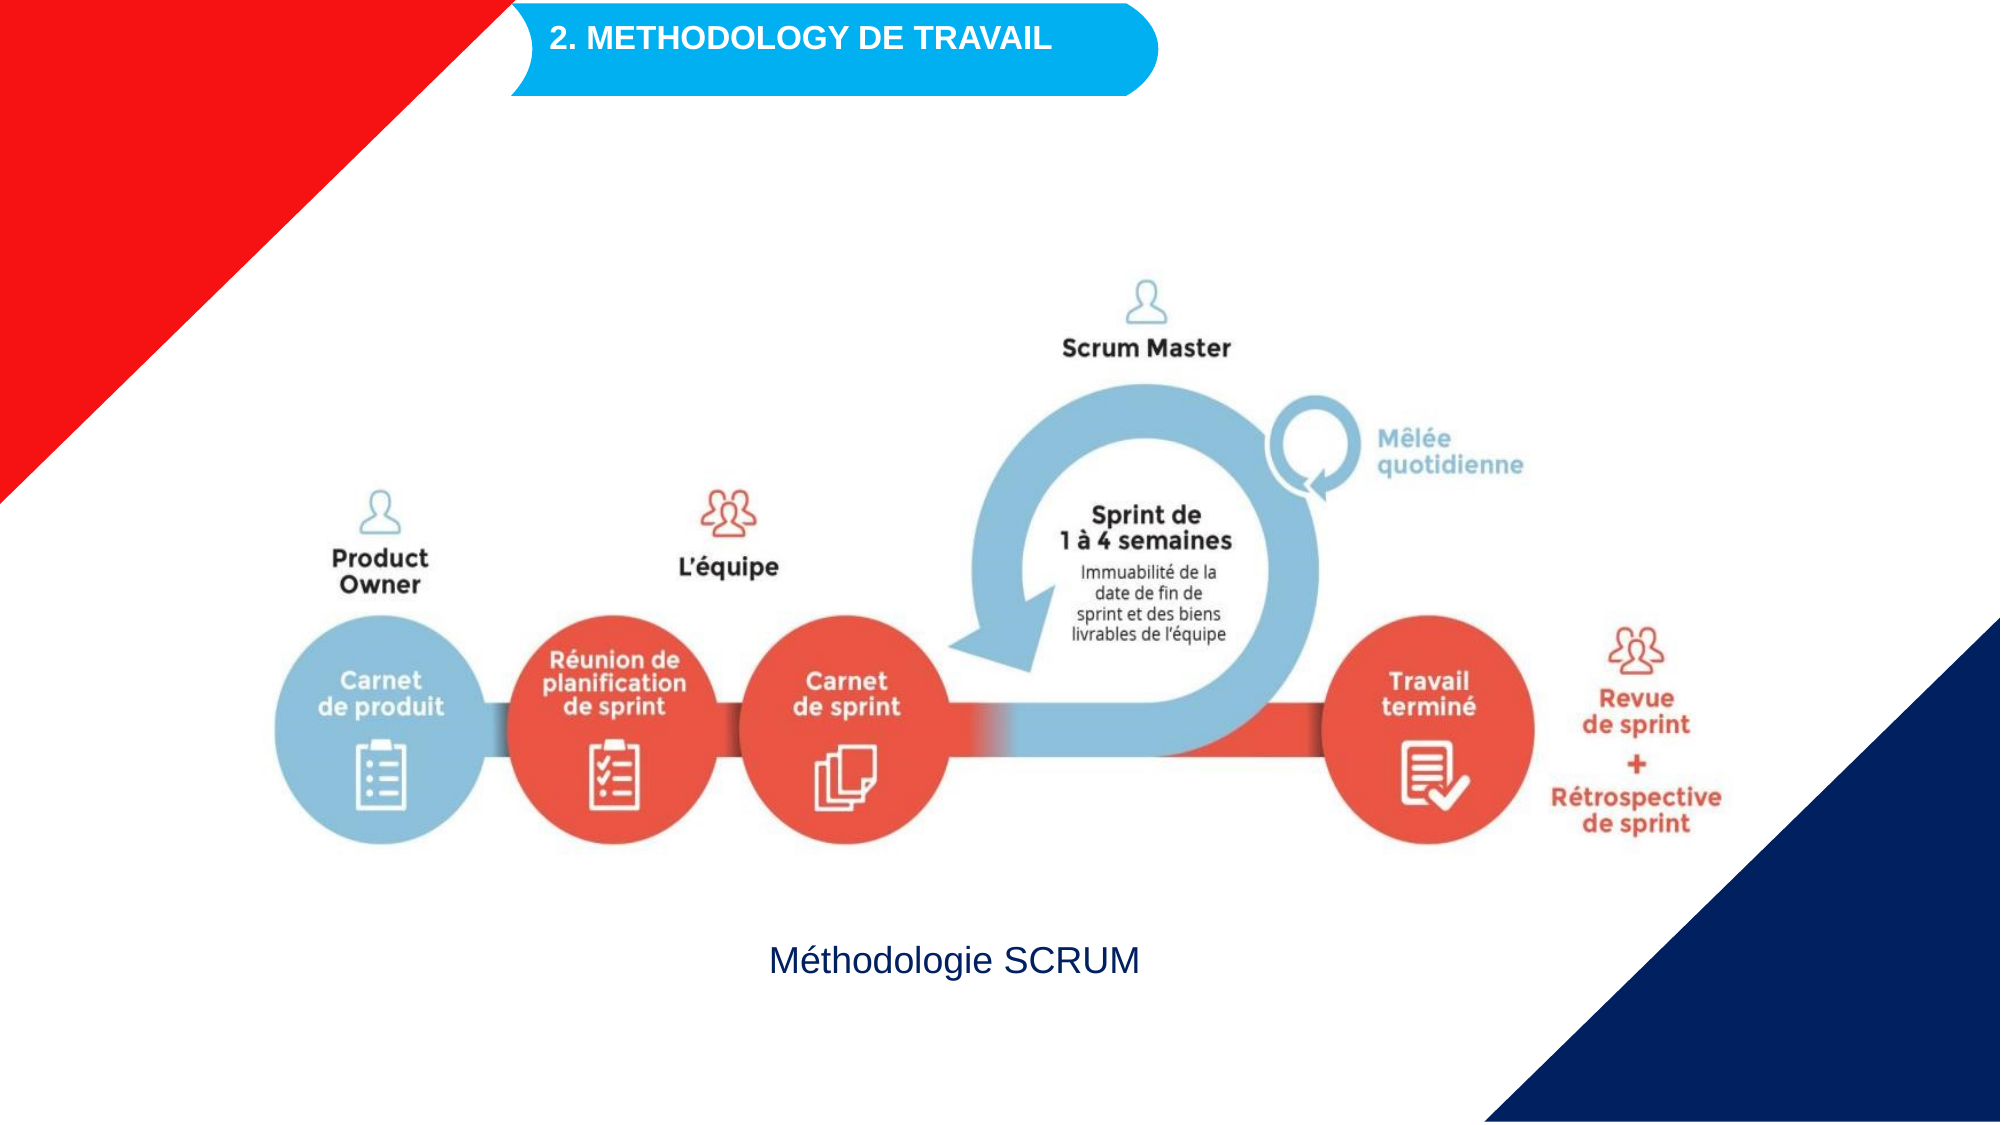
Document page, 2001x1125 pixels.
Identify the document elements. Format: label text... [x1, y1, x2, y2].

picture [263, 268, 1737, 857]
text_box 2. METHODOLOGY DE TRAVAIL [549, 16, 1120, 147]
text_box Méthodologie SCRUM [754, 928, 1156, 989]
text_box [0, 0, 518, 506]
text_box [511, 3, 1159, 96]
text_box [1481, 616, 2000, 1123]
